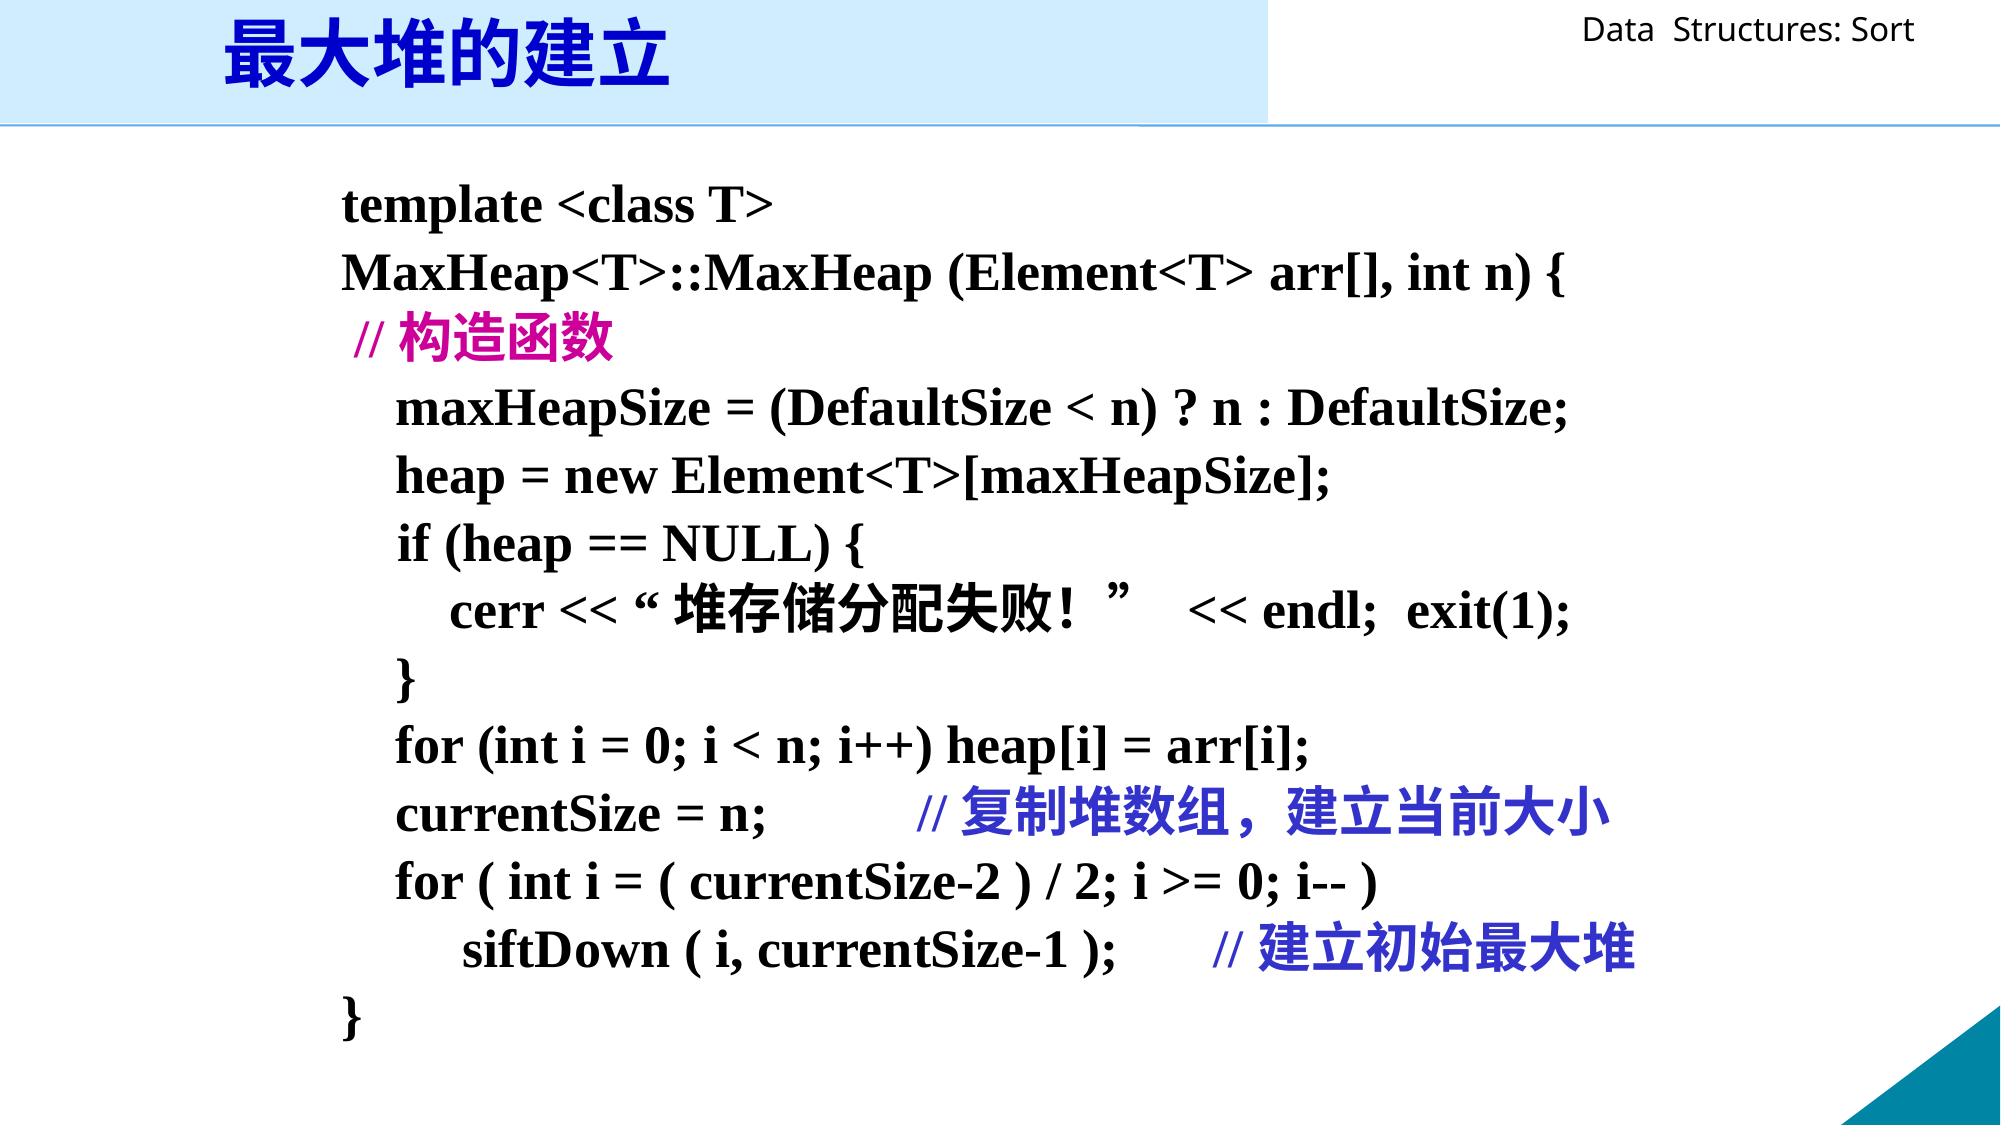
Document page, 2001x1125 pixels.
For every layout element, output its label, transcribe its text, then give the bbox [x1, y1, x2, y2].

text_box template <class T> MaxHeap<T>::MaxHeap (Element<T> arr[], int n) { //构造函数 maxHeapSize = (DefaultSize < n) ? n : DefaultSize; heap = new Element<T>[maxHeapSize]; if (heap == NULL) { cerr << “堆存储分配失败！” << endl; exit(1); } for (int i = 0; i < n; i++) heap[i] = arr[i]; currentSize = n; //复制堆数组，建立当前大小 for ( int i = ( currentSize-2 ) / 2; i >= 0; i-- ) siftDown ( i, currentSize-1 ); //建立初始最大堆 } [326, 161, 1698, 1071]
text_box 最大堆的建立 [208, 0, 1107, 104]
